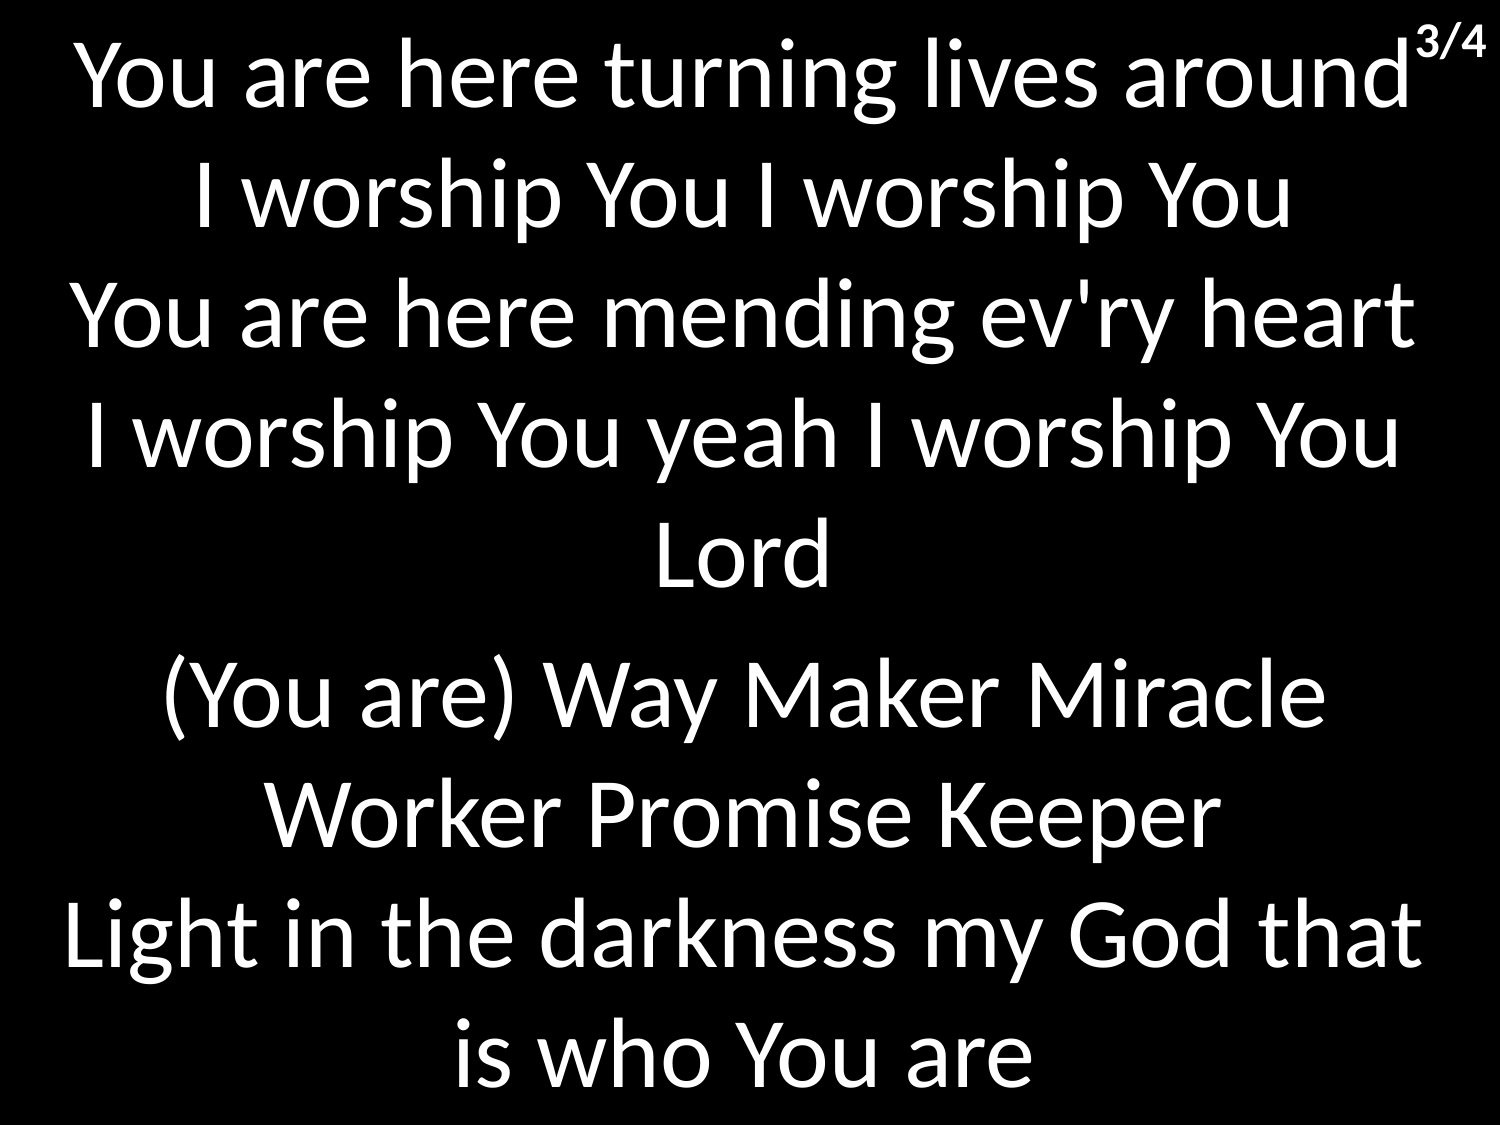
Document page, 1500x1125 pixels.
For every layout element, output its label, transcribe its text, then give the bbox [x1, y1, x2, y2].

text_box 3/4 [1399, 0, 1500, 75]
subtitle You are here turning lives around I worship You I worship You You are here mending ev'ry heart I worship You yeah I worship You Lord (You are) Way Maker Miracle Worker Promise Keeper Light in the darkness my God that is who You are [17, 0, 1471, 1094]
